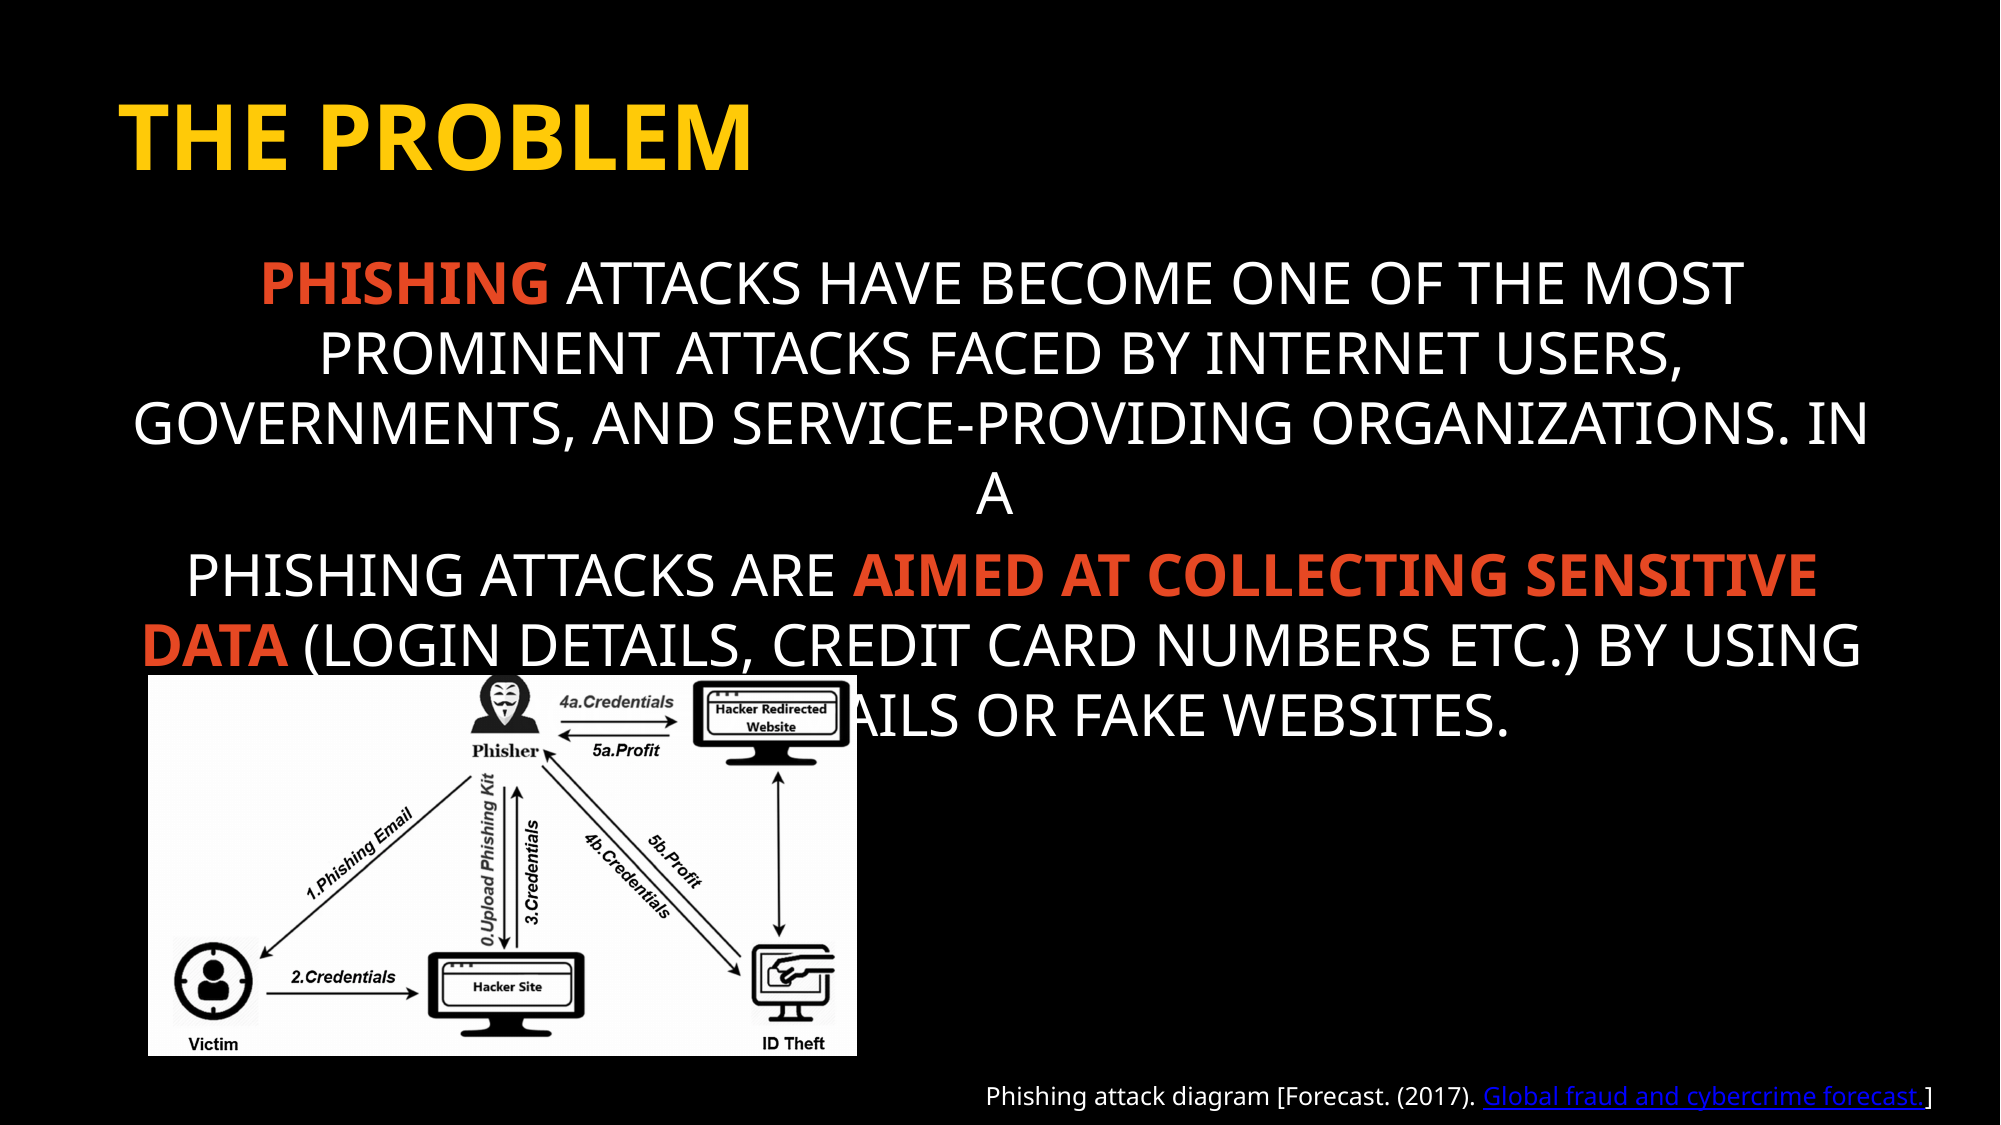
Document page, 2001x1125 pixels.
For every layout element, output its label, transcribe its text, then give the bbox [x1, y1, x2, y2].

text_box Phishing attack diagram [Forecast. (2017). Global fraud and cybercrime forecast.] [978, 1073, 2000, 1123]
picture [147, 675, 858, 1057]
title The problem [109, 58, 1896, 209]
list phishing attacks have become one of the most prominent attacks faced by internet users, governments, and service-providing organizations. In a phishing attacks are aimed at collecting sensitive data (login details, credit card numbers etc.) by using spoofed emails or fake websites. [109, 226, 1896, 768]
